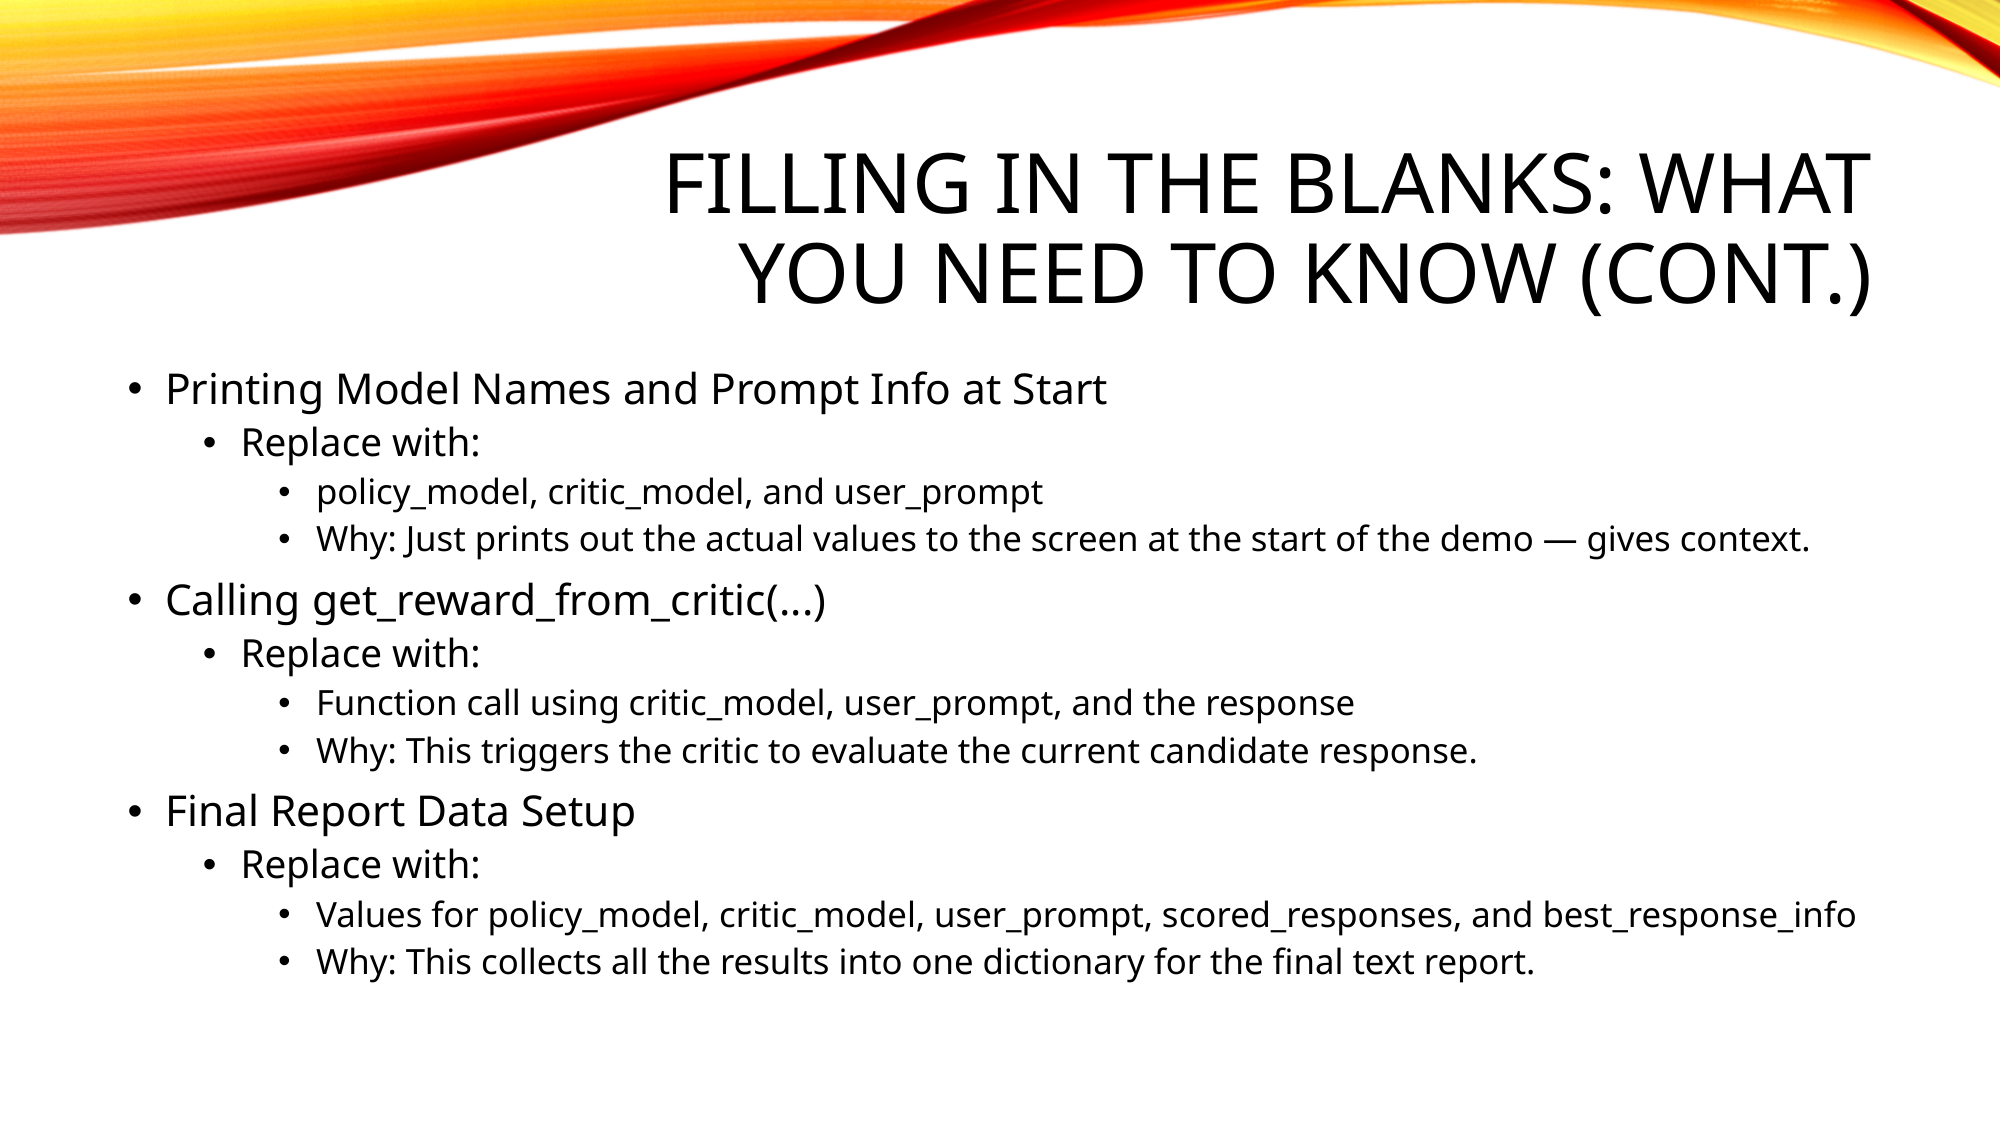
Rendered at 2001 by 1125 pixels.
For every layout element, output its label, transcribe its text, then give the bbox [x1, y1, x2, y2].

title Filling in the Blanks: What You Need to Know (CONT.) [474, 125, 1888, 338]
list Printing Model Names and Prompt Info at Start Replace with: policy_model, critic_model, and user_prompt Why: Just prints out the actual values to the screen at the start of the demo — gives context. Calling get_reward_from_critic(...) Replace with: Function call using critic_model, user_prompt, and the response Why: This triggers the critic to evaluate the current candidate response. Final Report Data Setup Replace with: Values for policy_model, critic_model, user_prompt, scored_responses, and best_response_info Why: This collects all the results into one dictionary for the final text report. [112, 360, 1888, 1021]
picture [0, 0, 2000, 237]
